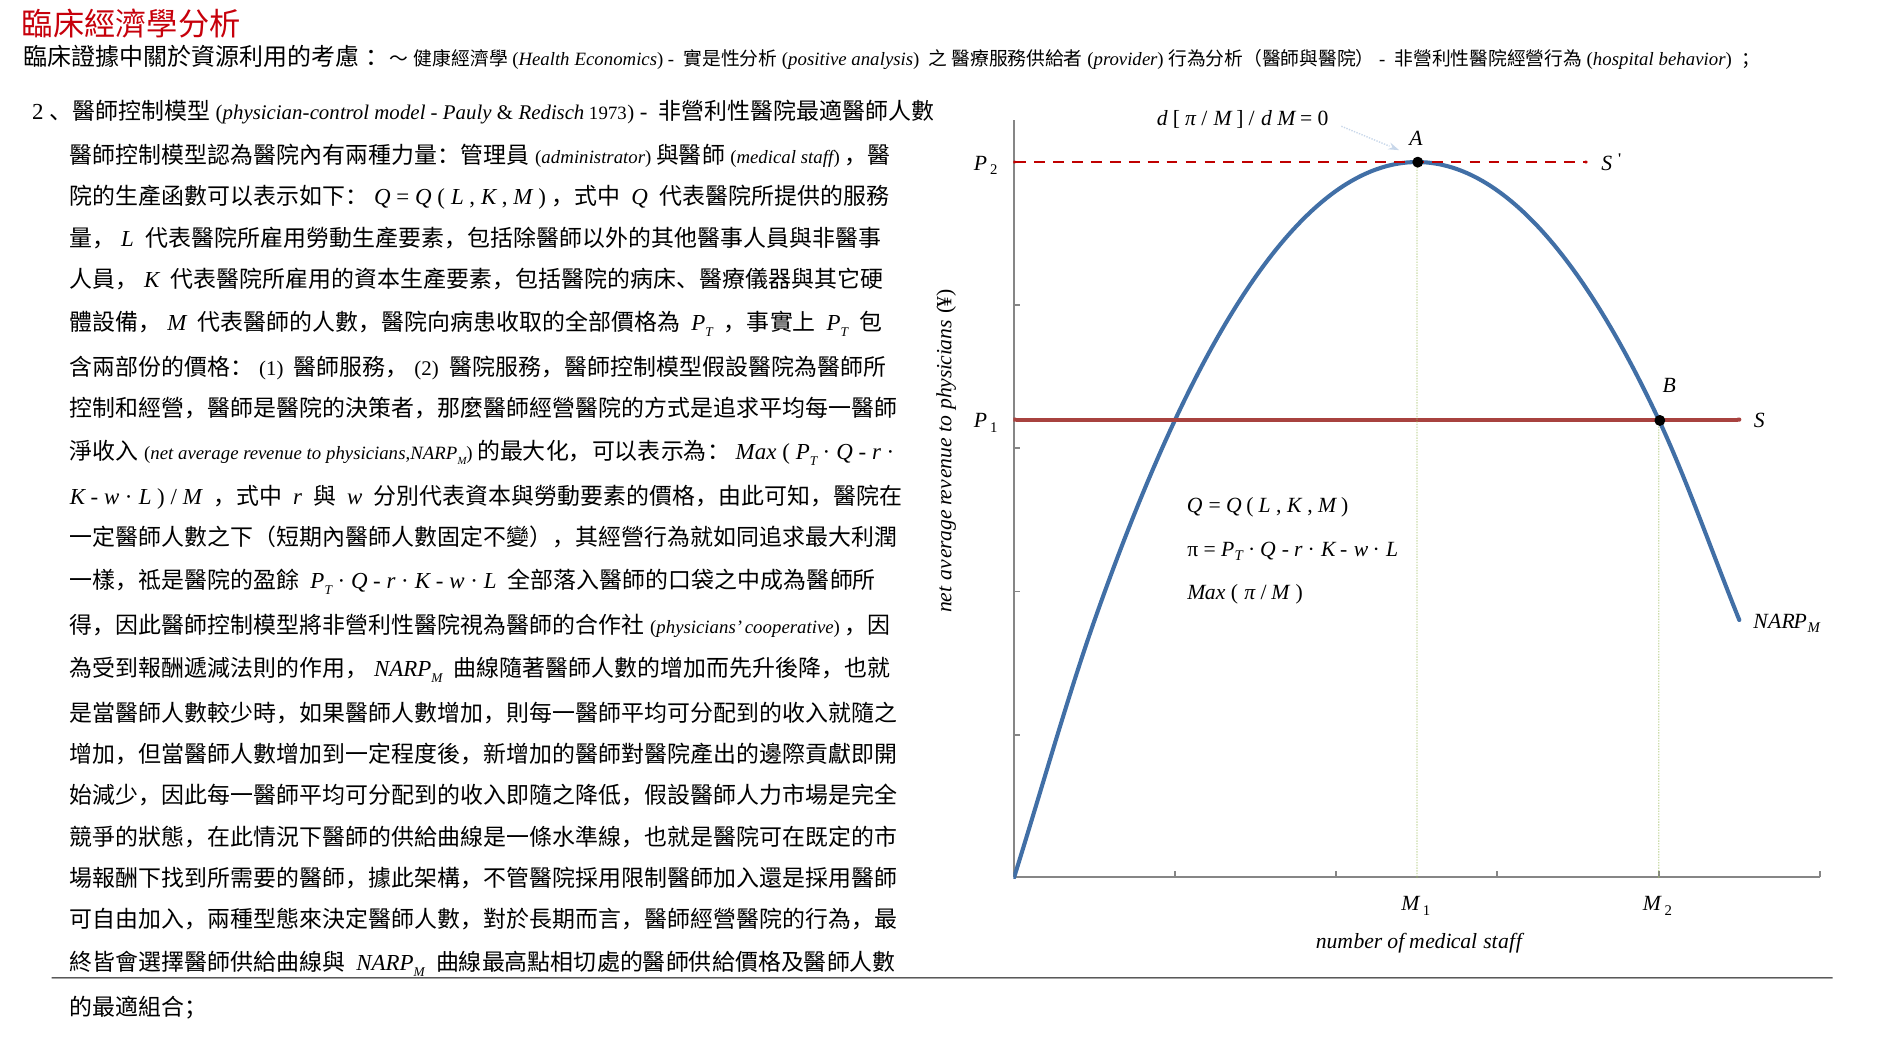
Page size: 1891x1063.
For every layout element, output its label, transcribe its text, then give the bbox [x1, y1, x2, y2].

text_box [17, 75, 1824, 969]
text_box 臨床經濟學分析 [6, 4, 1406, 41]
text_box 臨床證據中關於資源利用的考慮 ：～ 健康經濟學(Health Economics) - 實是性分析(positive analysis) 之 醫療服務供給者(provider)行為分析（醫師與醫院）- 非營利性醫院經營行為(hospital behavior) ； [8, 31, 1874, 79]
